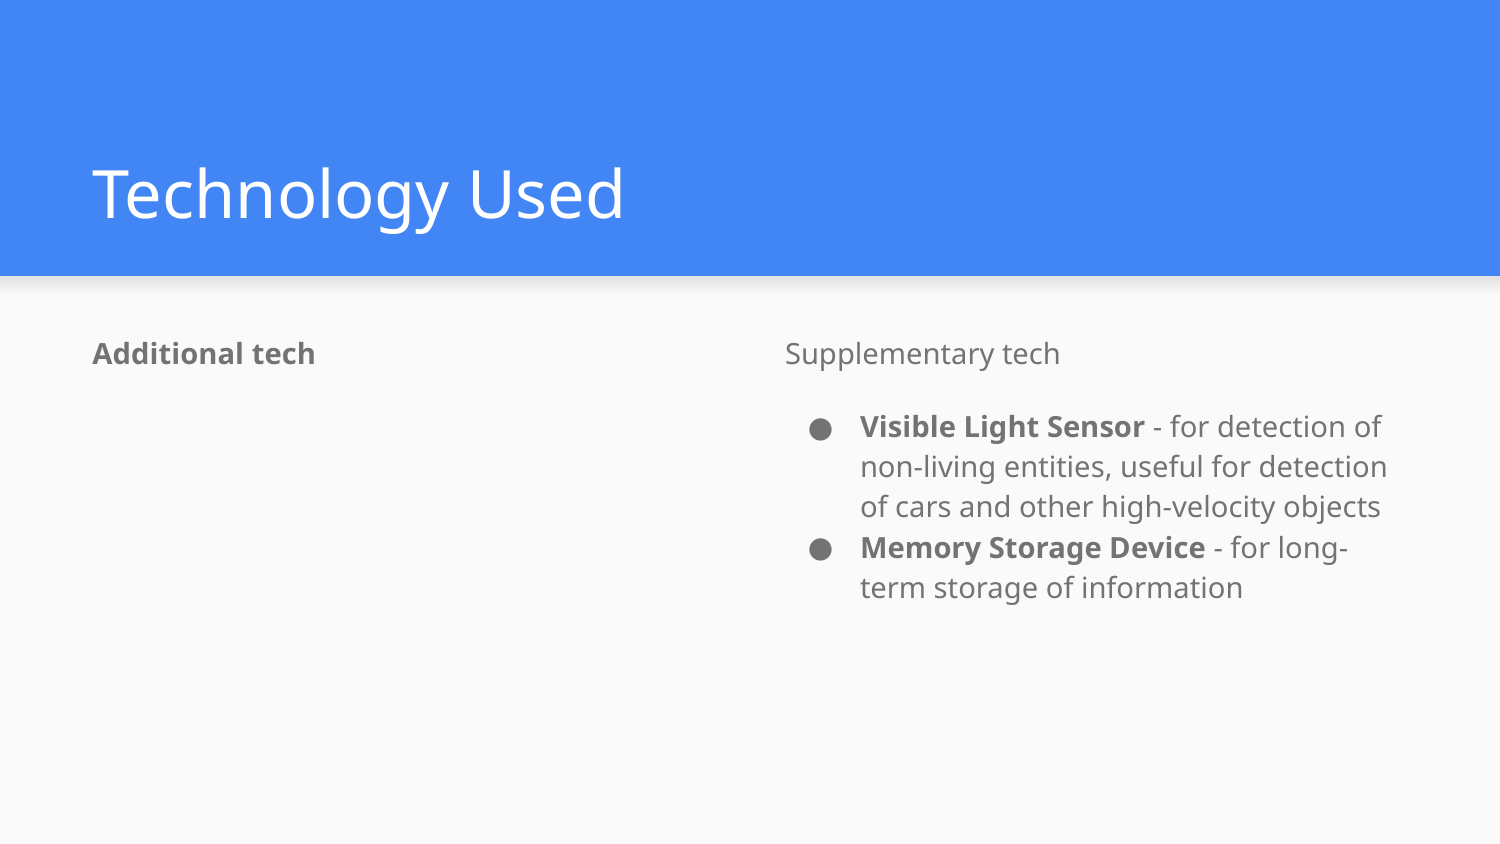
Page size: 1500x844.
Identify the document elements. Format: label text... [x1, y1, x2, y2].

title Technology Used [77, 121, 1427, 248]
list Additional tech [77, 314, 734, 760]
list Supplementary tech Visible Light Sensor - for detection of non-living entities, useful for detection of cars and other high-velocity objects Memory Storage Device - for long-term storage of information [770, 314, 1427, 760]
